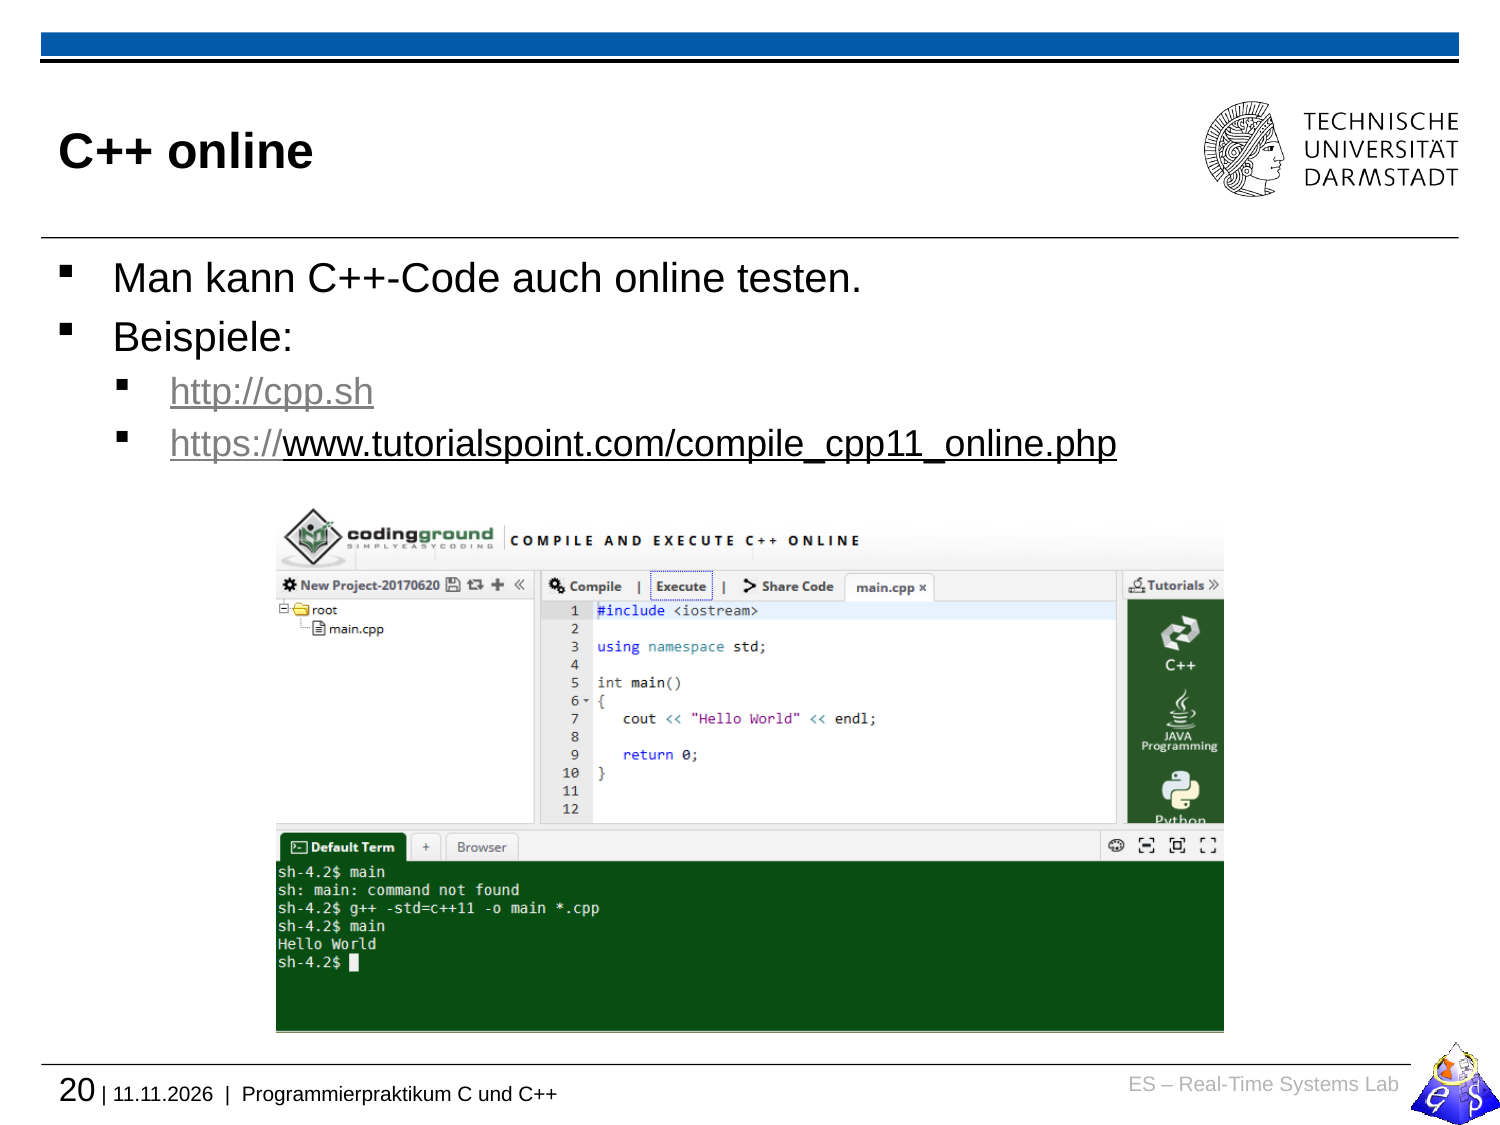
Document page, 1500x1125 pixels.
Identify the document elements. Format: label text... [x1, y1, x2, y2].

picture [1187, 84, 1483, 214]
picture [1411, 1041, 1500, 1125]
list Man kann C++-Code auch online testen. Beispiele: http://cpp.sh https://www.tutorialspoint.com/compile_cpp11_online.php [41, 243, 1459, 1059]
picture [276, 503, 1224, 1033]
title C++ online [58, 80, 1187, 218]
